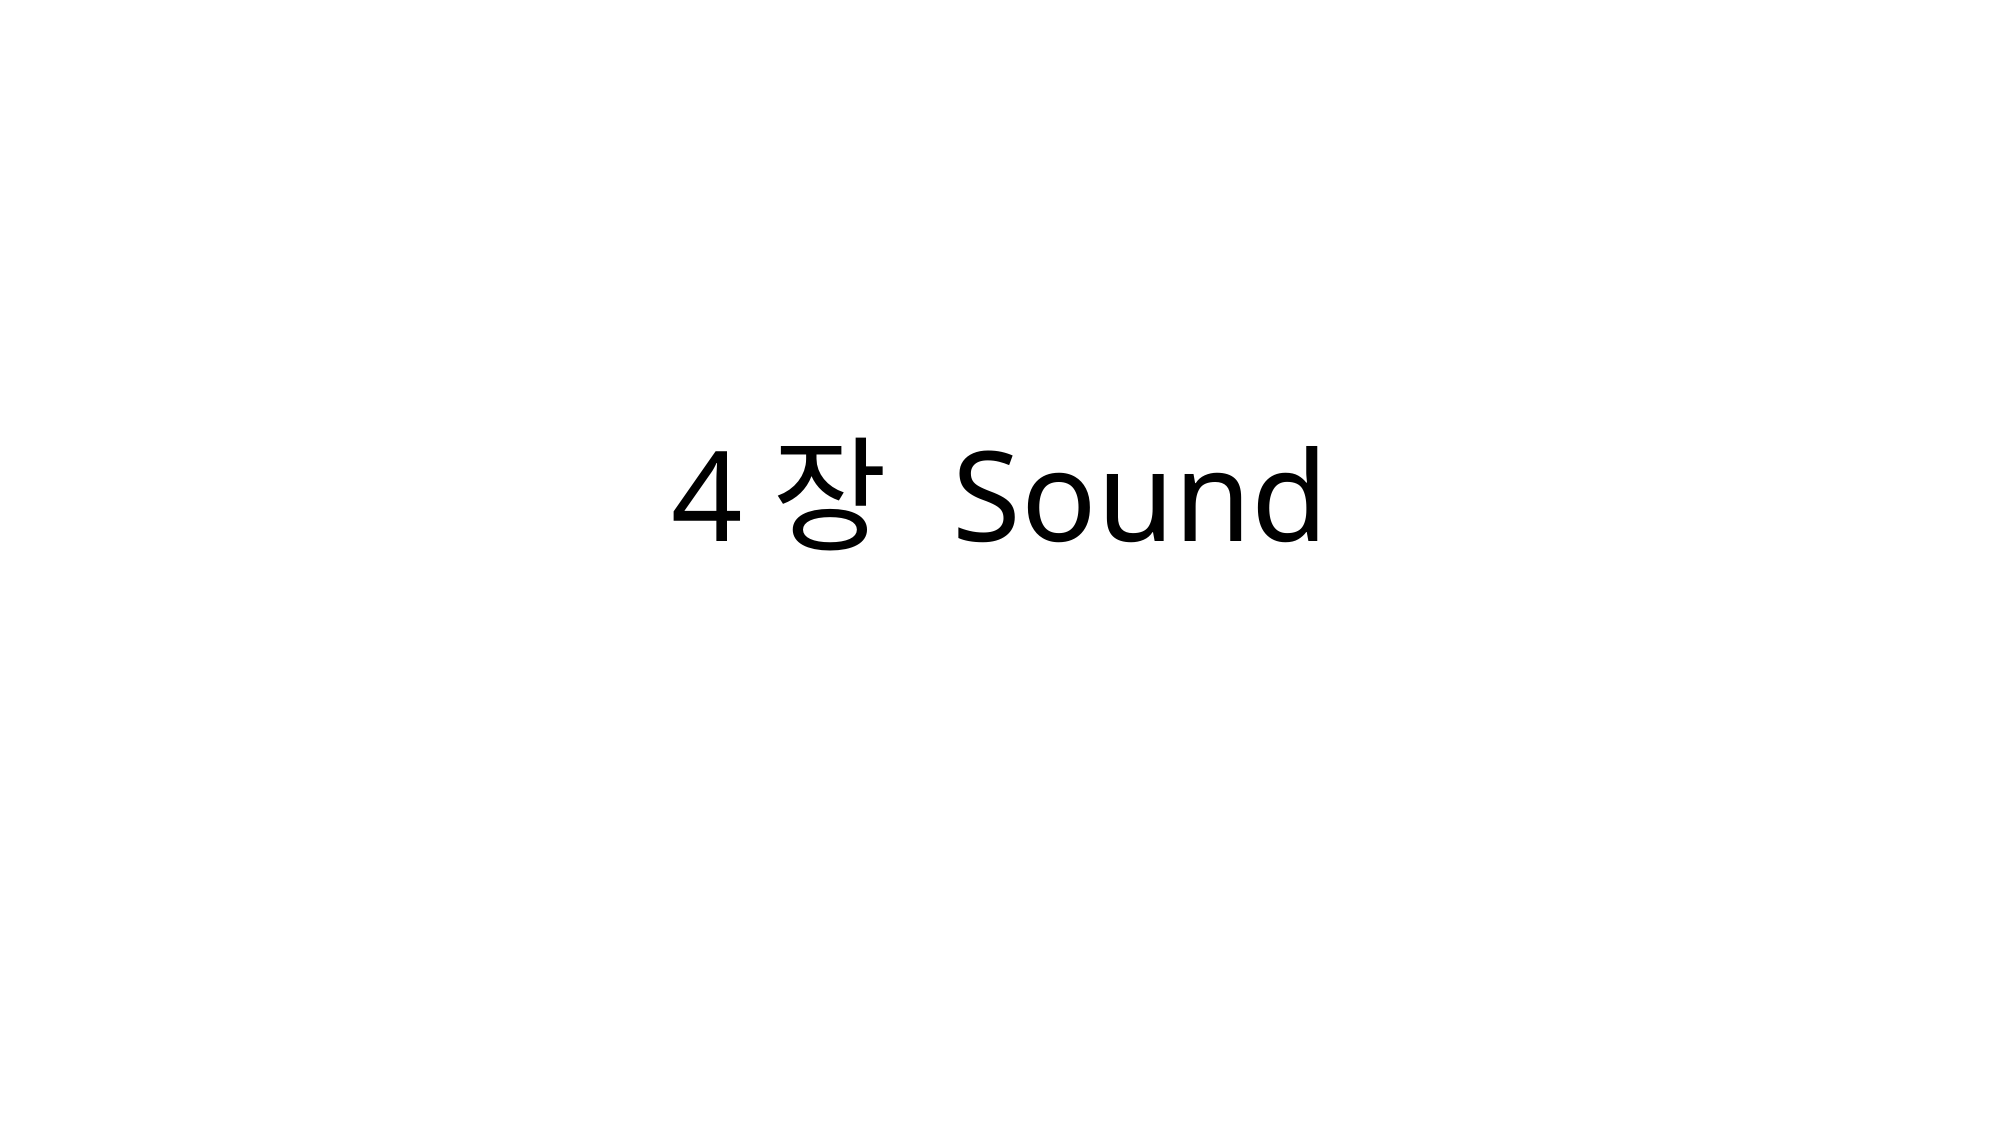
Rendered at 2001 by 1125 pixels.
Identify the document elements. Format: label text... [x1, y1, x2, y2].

title 4장 Sound [249, 184, 1750, 576]
